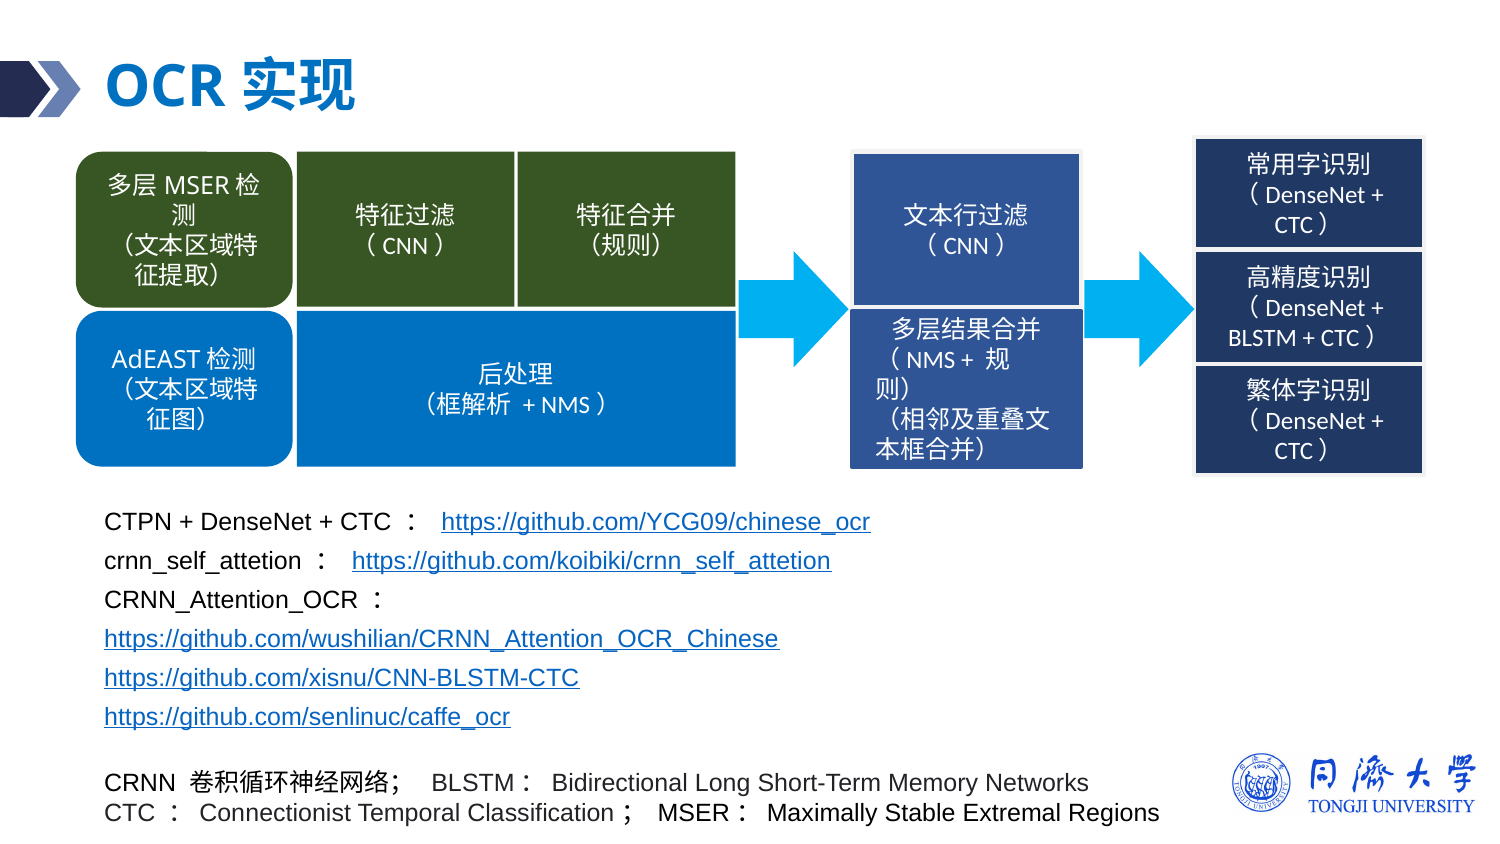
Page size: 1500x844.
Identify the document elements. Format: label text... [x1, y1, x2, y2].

picture [1230, 751, 1480, 815]
title OCR实现 [89, 38, 1294, 136]
text_box CRNN 卷积循环神经网络； BLSTM：Bidirectional Long Short-Term Memory Networks CTC ：Connectionist Temporal Classification； MSER：Maximally Stable Extremal Regions [89, 759, 1204, 835]
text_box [75, 136, 1424, 476]
text_box CTPN + DenseNet + CTC ： https://github.com/YCG09/chinese_ocr crnn_self_attetion ： https://github.com/koibiki/crnn_self_attetion CRNN_Attention_OCR ： https://github.com/wushilian/CRNN_Attention_OCR_Chinese https://github.com/xisnu/CNN-BLSTM-CTC https://github.com/senlinuc/caffe_ocr [89, 489, 1034, 738]
